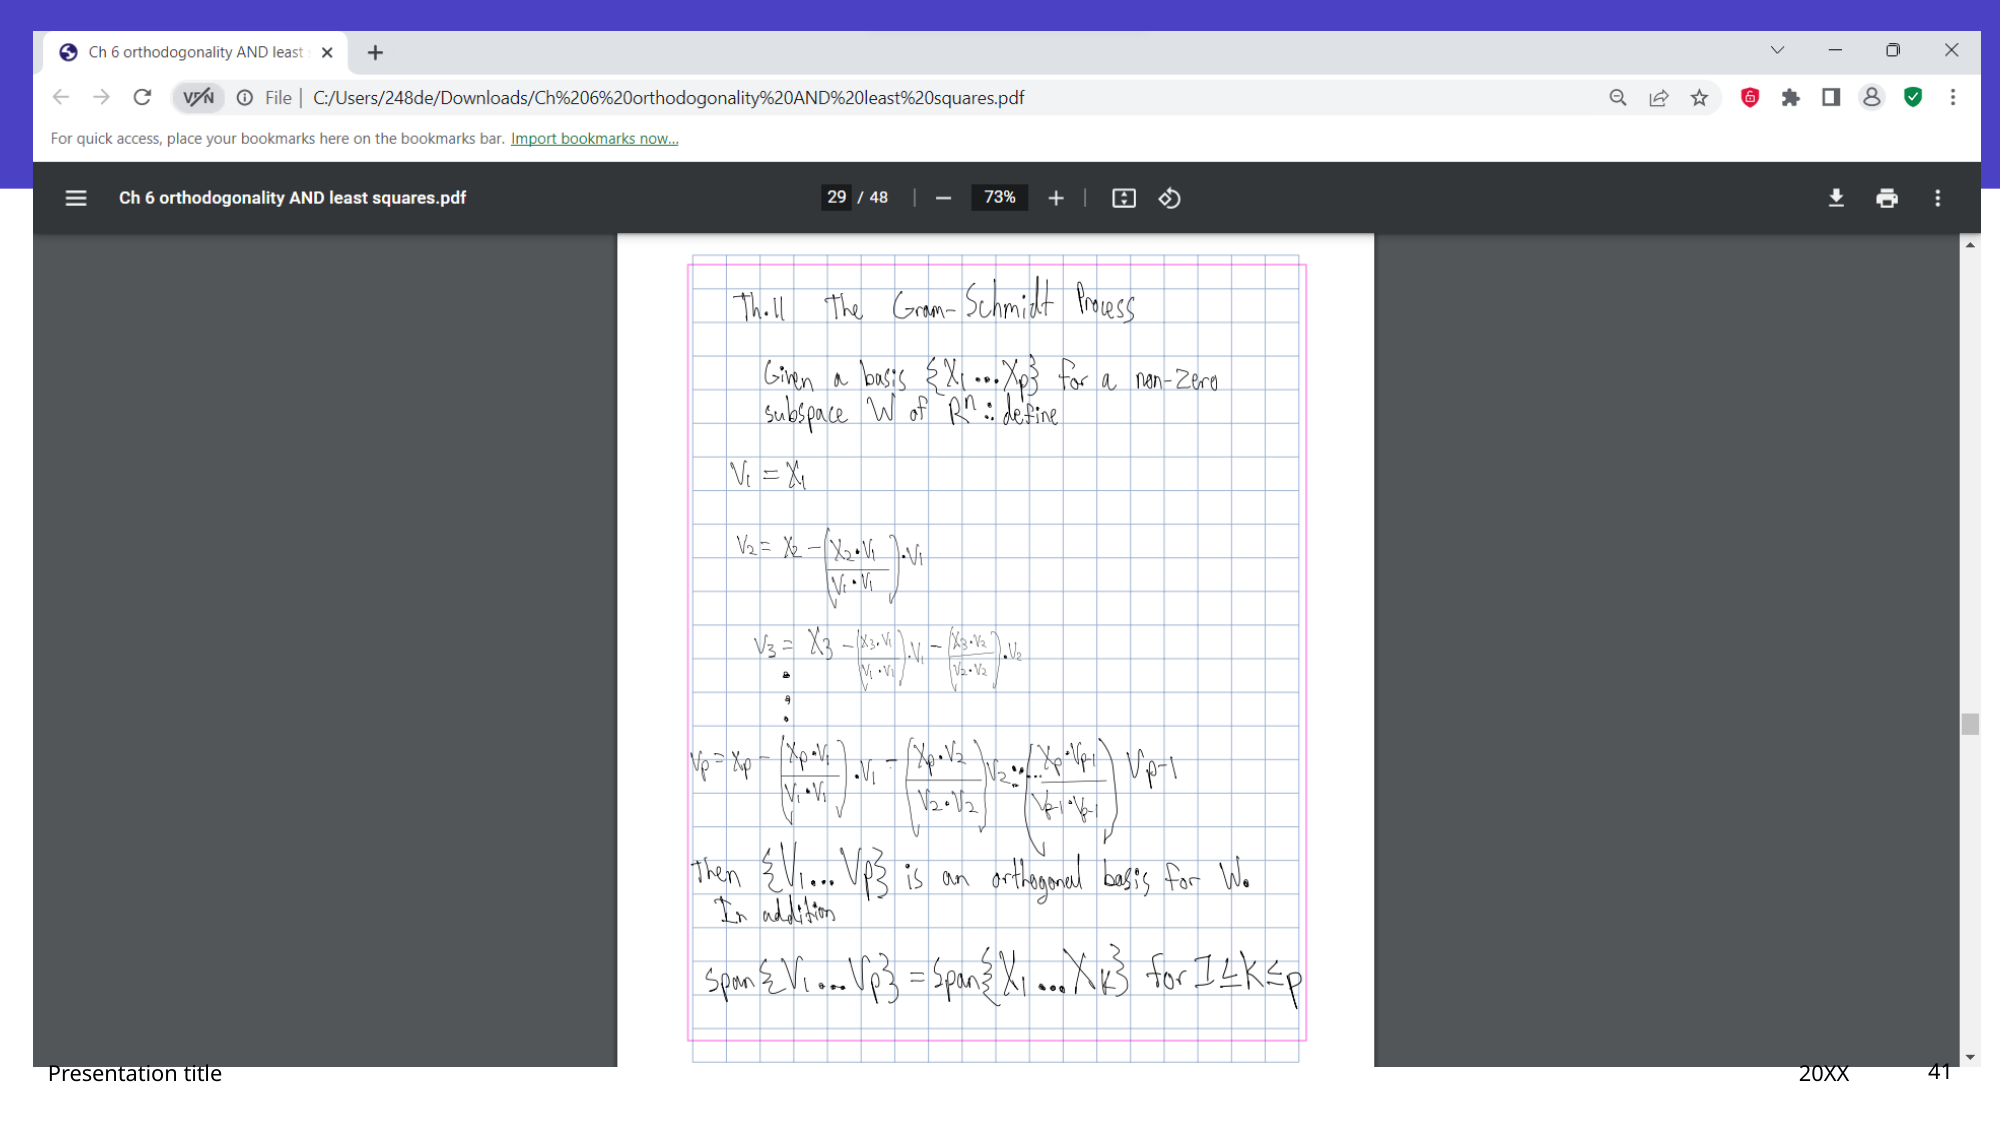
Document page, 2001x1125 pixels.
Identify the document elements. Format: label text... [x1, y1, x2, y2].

slide_number 41 [1864, 1067, 1968, 1103]
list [32, 31, 1981, 1067]
footer Presentation title [33, 1067, 827, 1103]
slide_number 20XX [1150, 1067, 1864, 1103]
